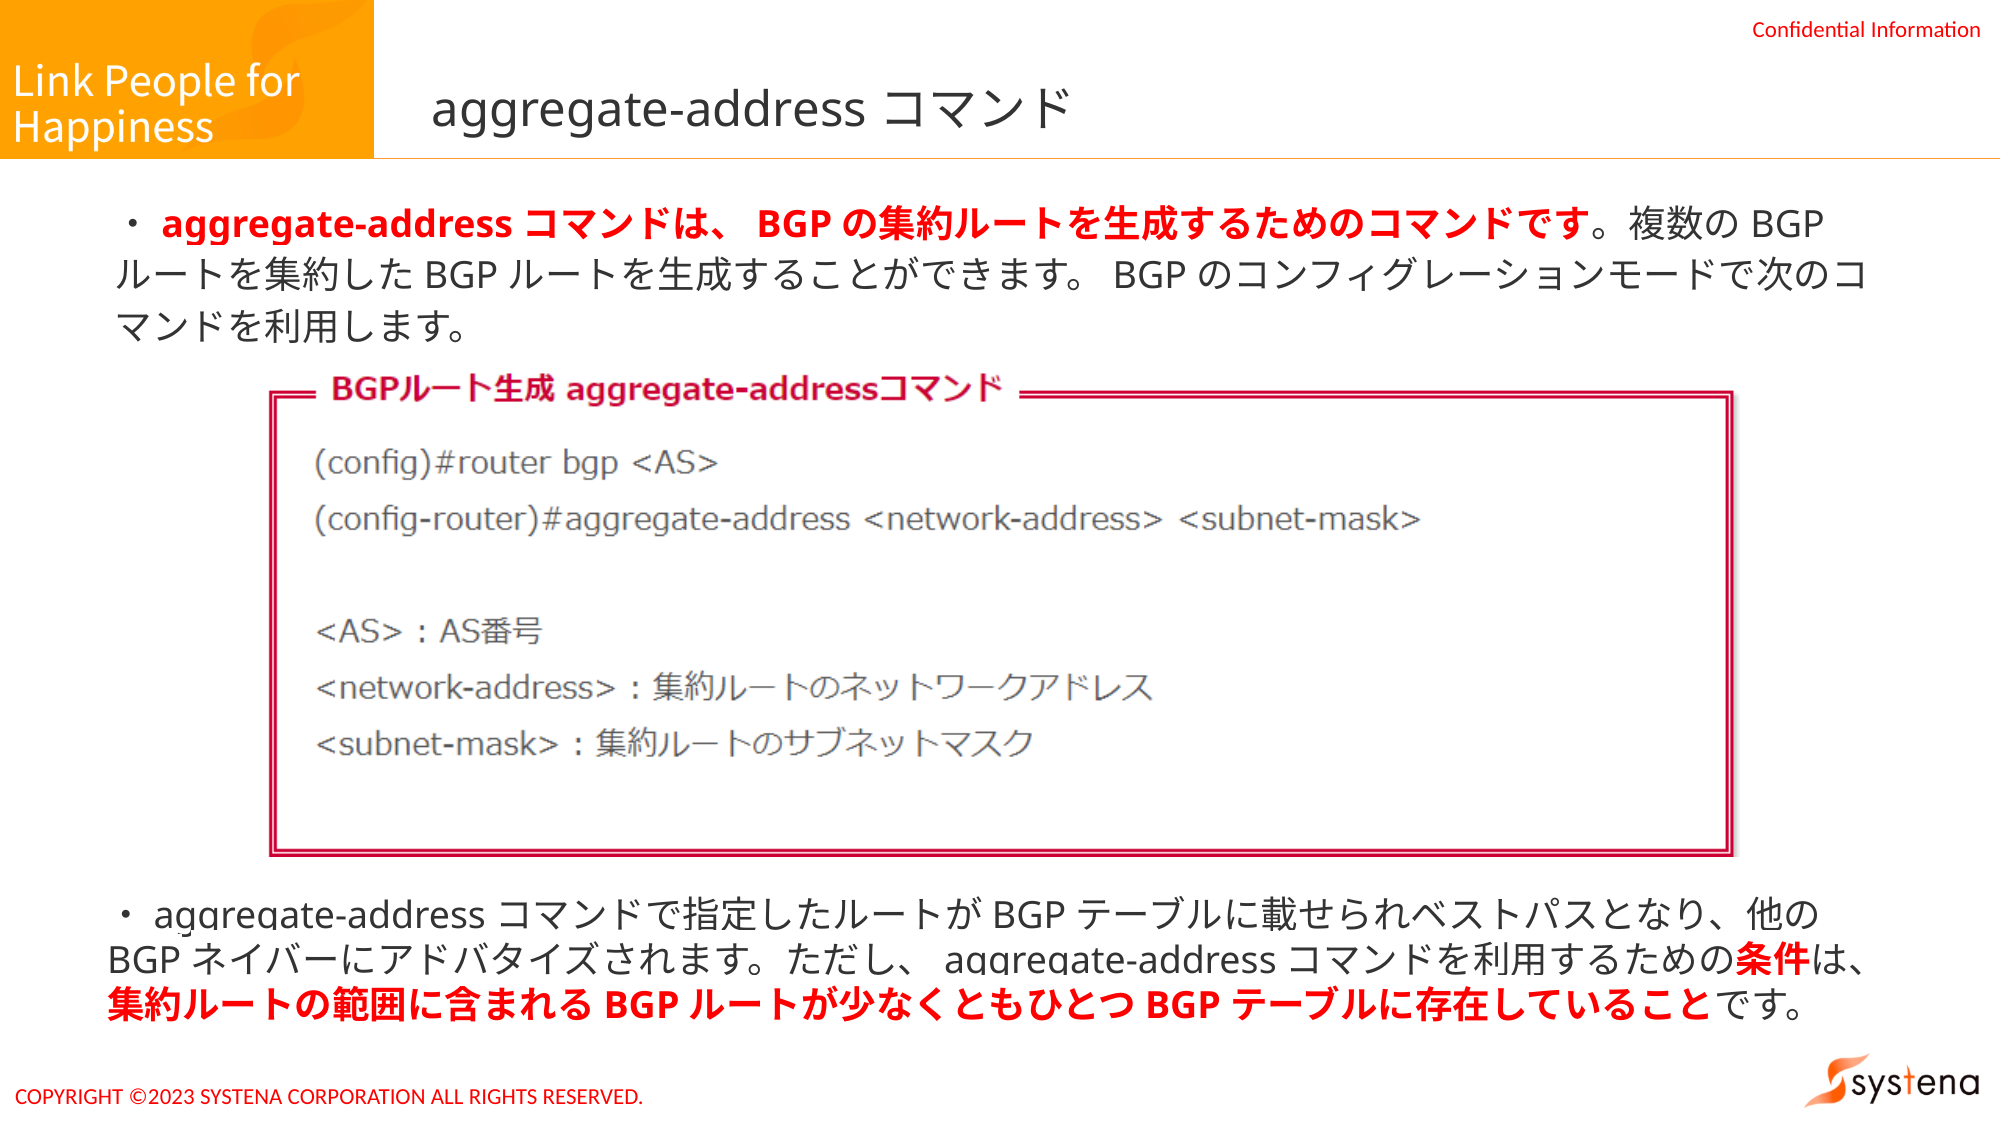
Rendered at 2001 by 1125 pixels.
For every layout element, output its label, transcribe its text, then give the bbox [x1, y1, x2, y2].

picture [1804, 1049, 1981, 1108]
text_box ・aggregate-addressコマンドで指定したルートがBGPテーブルに載せられベストパスとなり、他のBGPネイバーにアドバタイズされます。ただし、aggregate-addressコマンドを利用するための条件は、集約ルートの範囲に含まれるBGPルートが少なくともひとつBGPテーブルに存在していることです。 [92, 876, 1908, 1042]
title aggregate-addressコマンド [388, 28, 1916, 145]
list ・aggregate-addressコマンドは、BGPの集約ルートを生成するためのコマンドです。複数のBGPルートを集約したBGPルートを生成することができます。BGPのコンフィグレーションモードで次のコマンドを利用します。 [99, 185, 1900, 427]
picture [0, 0, 374, 159]
picture [259, 354, 1740, 857]
